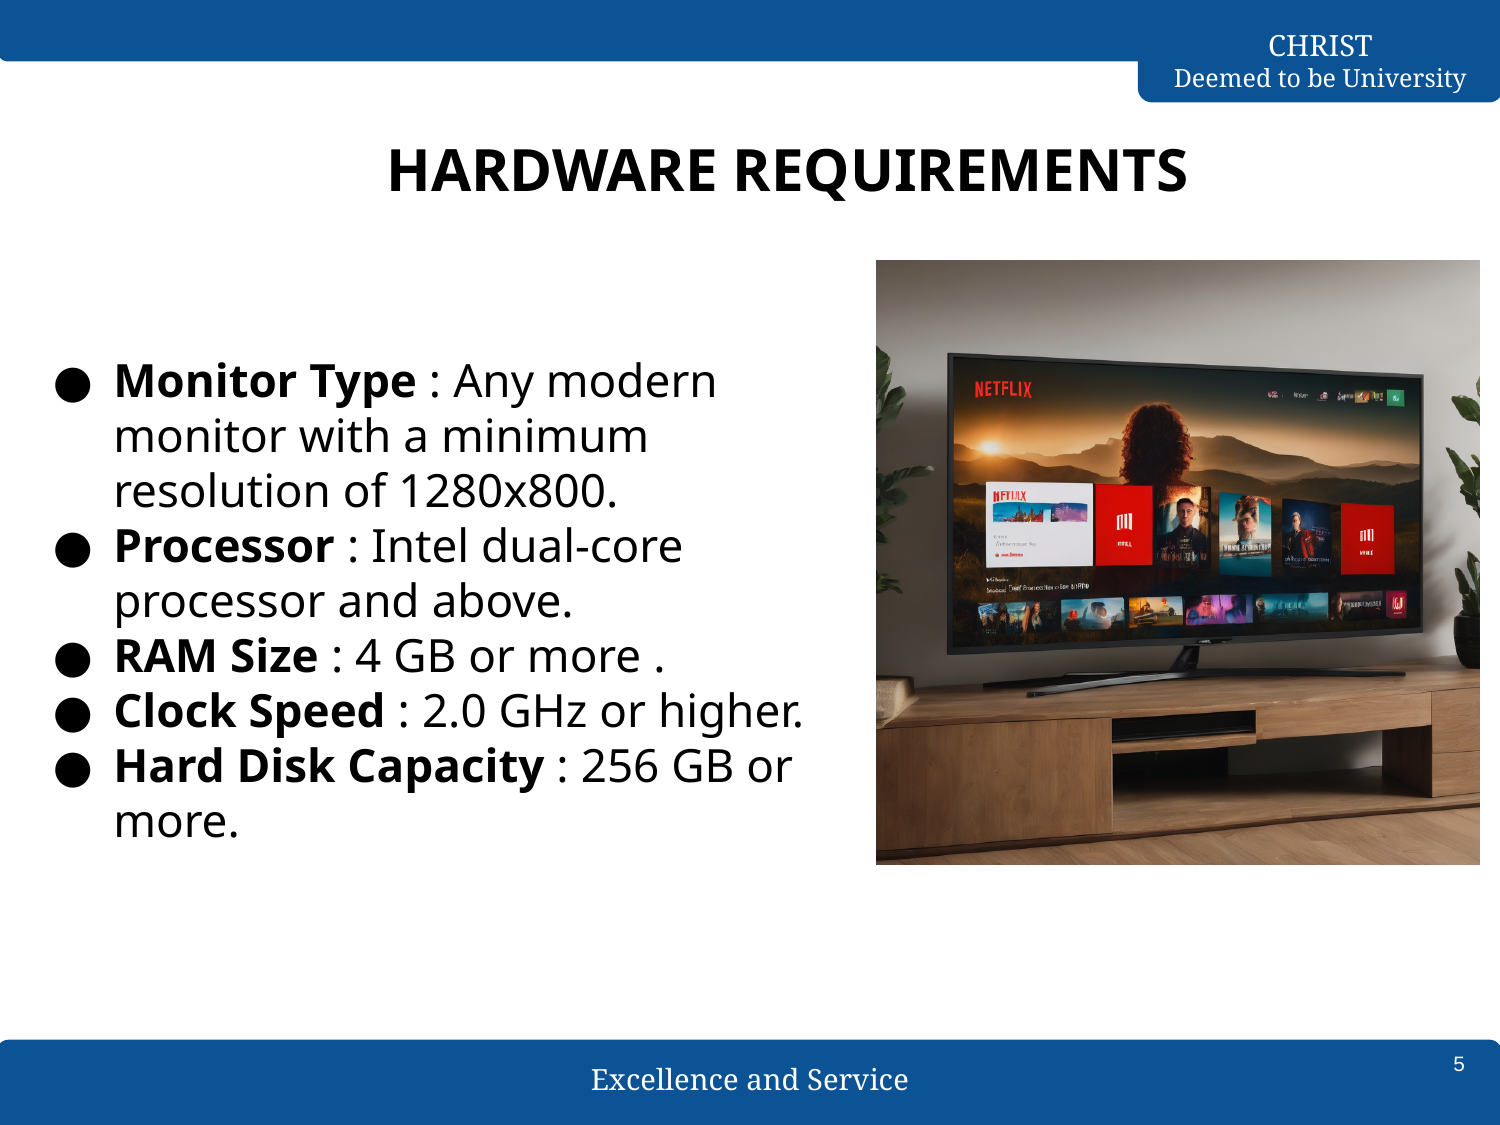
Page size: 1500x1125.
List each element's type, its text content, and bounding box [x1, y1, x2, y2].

list Monitor Type : Any modern monitor with a minimum resolution of 1280x800. Processor : Intel dual-core processor and above. RAM Size : 4 GB or more . Clock Speed : 2.0 GHz or higher. Hard Disk Capacity : 256 GB or more. [23, 282, 862, 865]
picture [875, 260, 1481, 865]
text_box HARDWARE REQUIREMENTS [85, 118, 1415, 224]
slide_number ‹#› [1389, 1019, 1480, 1106]
